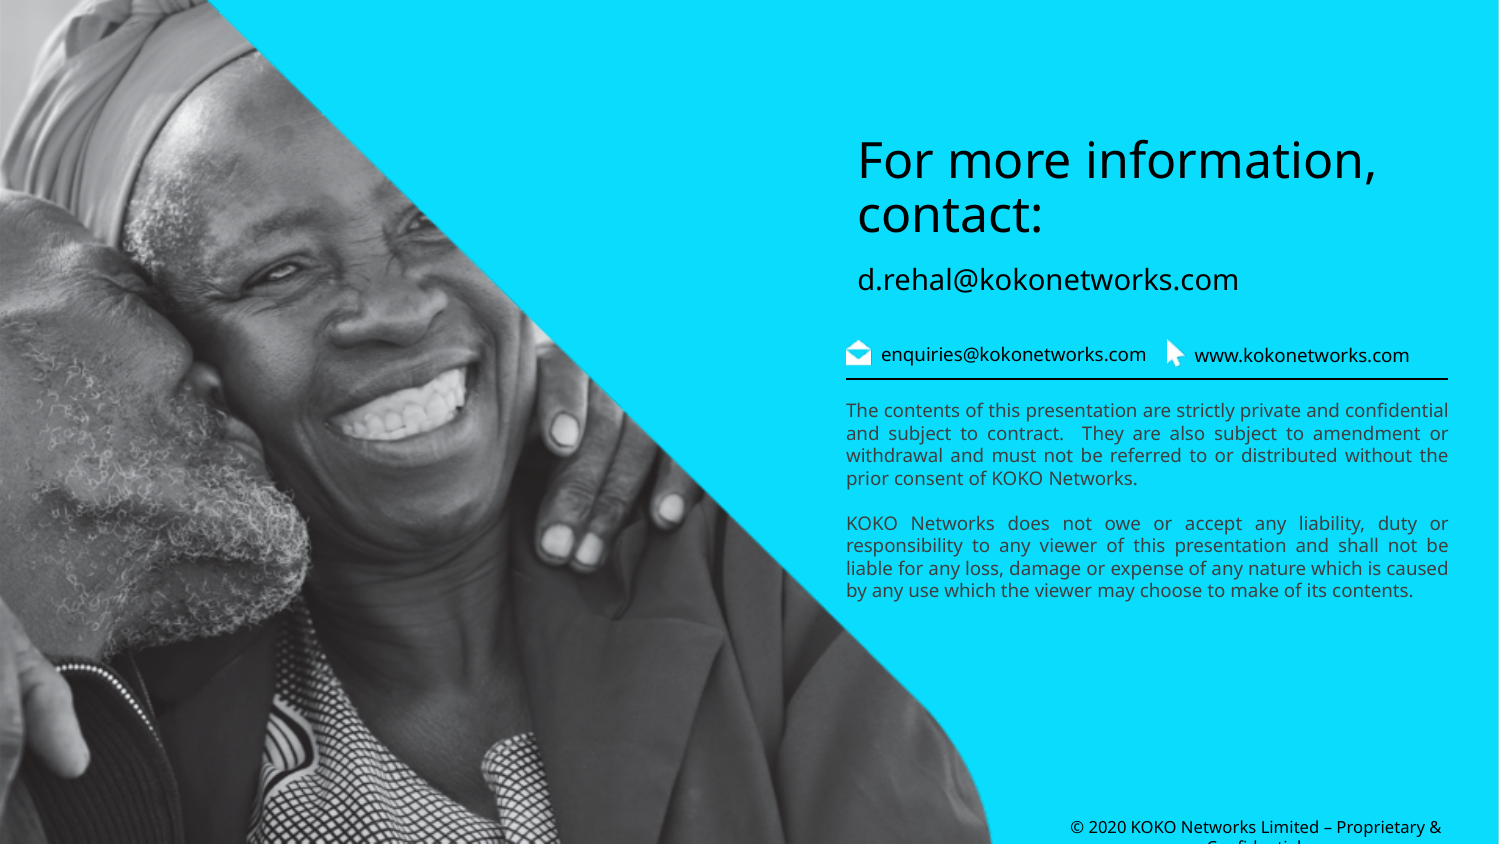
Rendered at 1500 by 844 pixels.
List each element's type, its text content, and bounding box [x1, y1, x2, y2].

picture [0, 0, 1500, 844]
subtitle d.rehal@kokonetworks.com [846, 260, 1448, 314]
